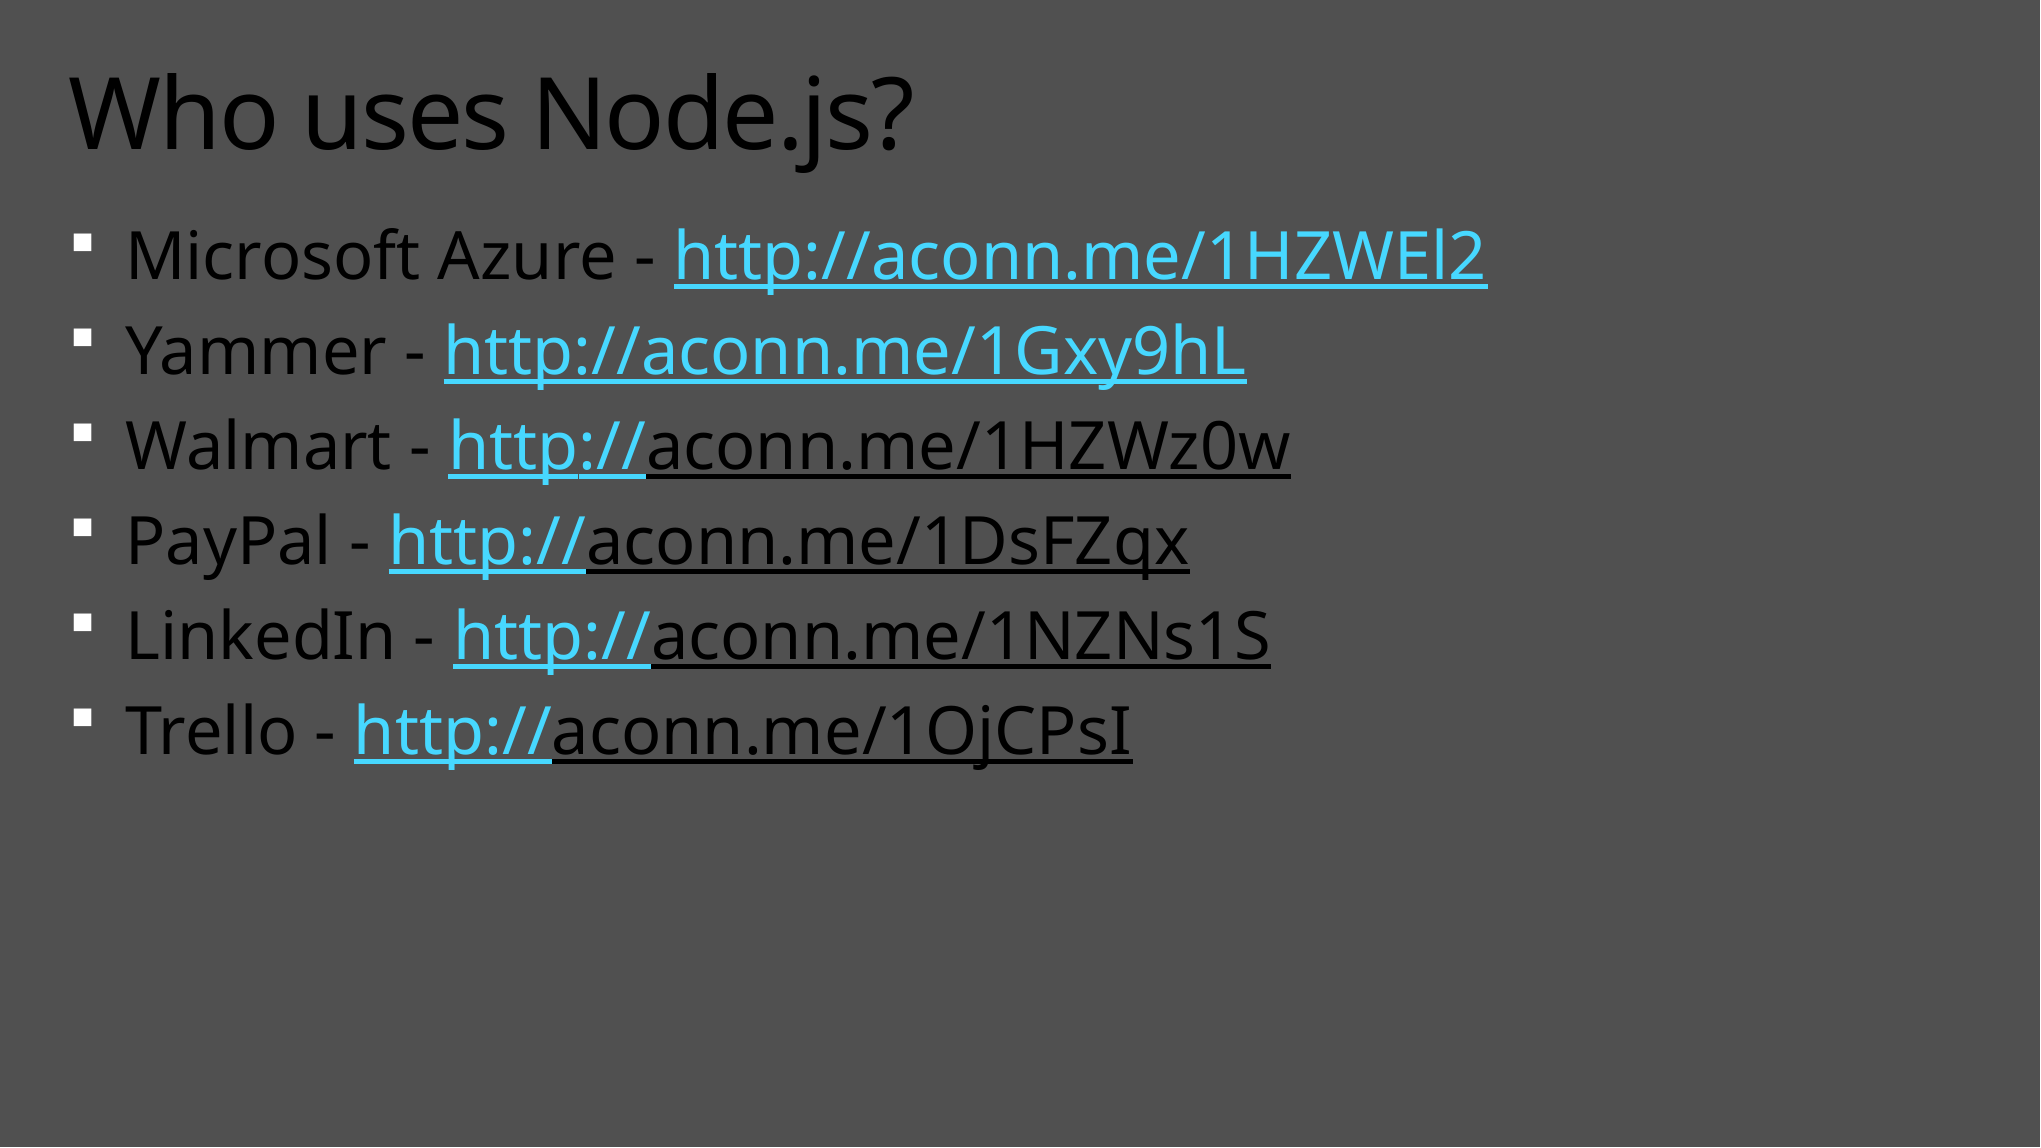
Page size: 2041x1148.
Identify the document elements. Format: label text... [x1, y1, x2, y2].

title Who uses Node.js? [45, 48, 1996, 199]
list Microsoft Azure - http://aconn.me/1HZWEl2 Yammer - http://aconn.me/1Gxy9hL Walmart - http://aconn.me/1HZWz0w PayPal - http://aconn.me/1DsFZqx LinkedIn - http://aconn.me/1NZNs1S Trello - http://aconn.me/1OjCPsI [45, 199, 1996, 747]
